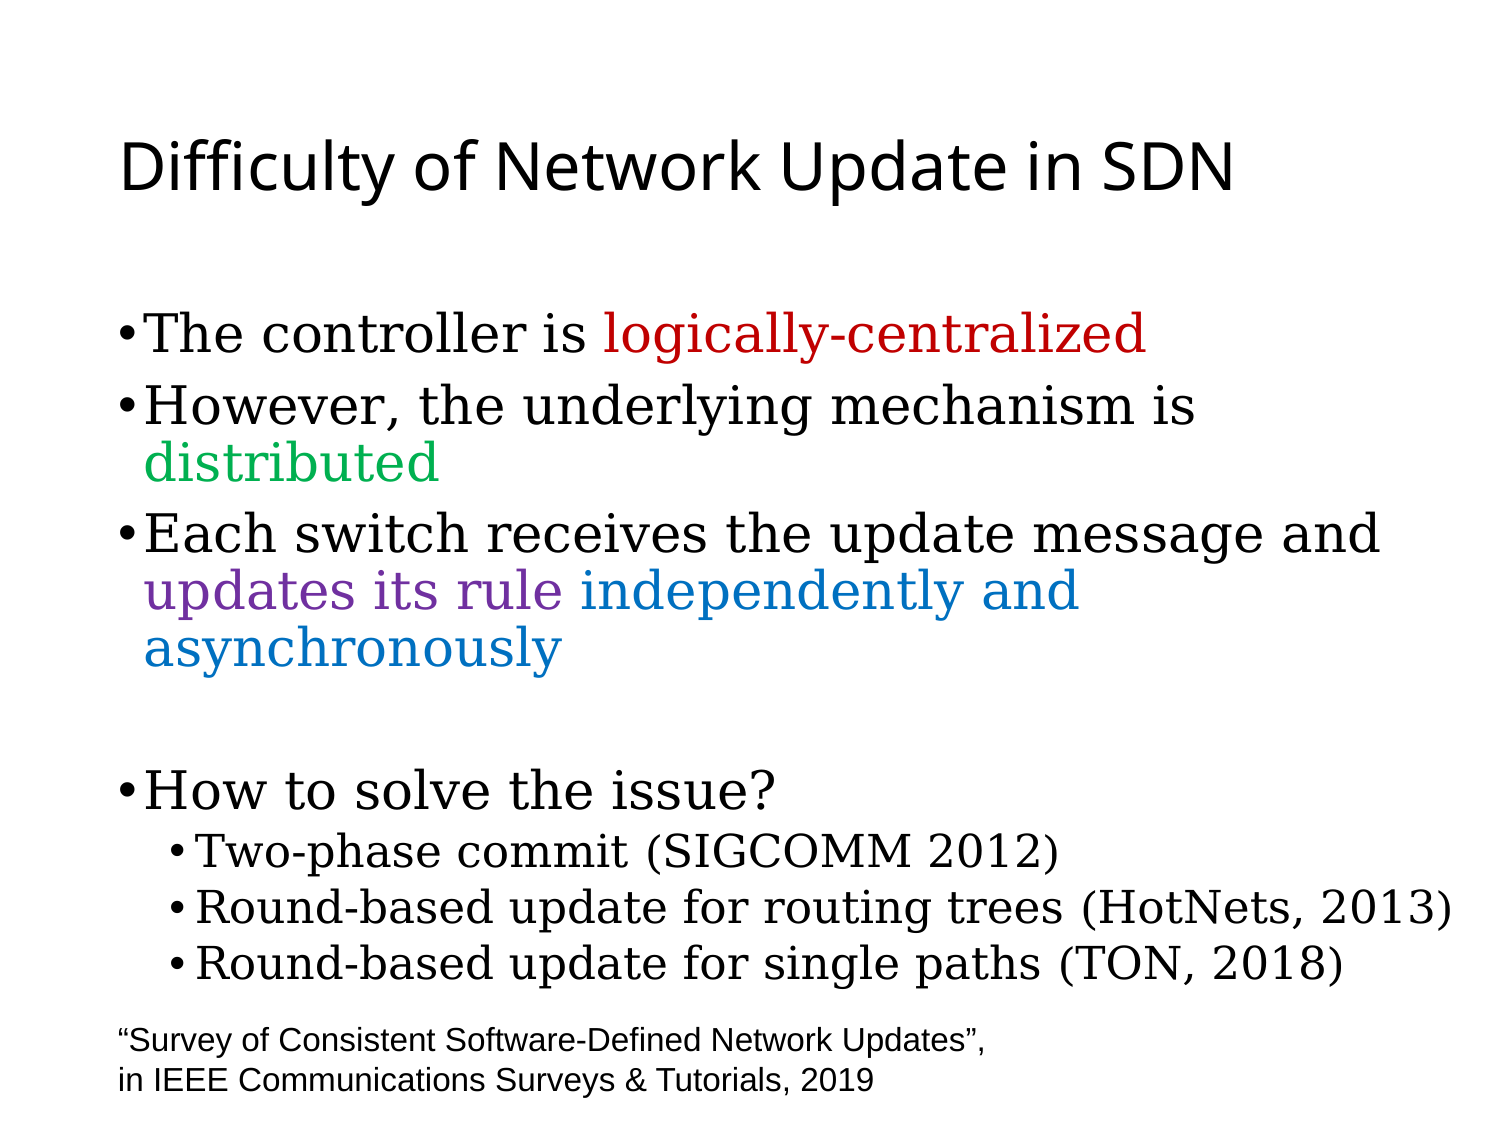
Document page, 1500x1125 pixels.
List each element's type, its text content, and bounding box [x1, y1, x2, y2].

list The controller is logically-centralized However, the underlying mechanism is distributed Each switch receives the update message and updates its rule independently and asynchronously How to solve the issue? Two-phase commit (SIGCOMM 2012) Round-based update for routing trees (HotNets, 2013) Round-based update for single paths (TON, 2018) [103, 299, 1483, 1014]
text_box “Survey of Consistent Software-Defined Network Updates”, in IEEE Communications Surveys & Tutorials, 2019 [103, 1011, 1034, 1106]
title Difficulty of Network Update in SDN [103, 59, 1397, 278]
